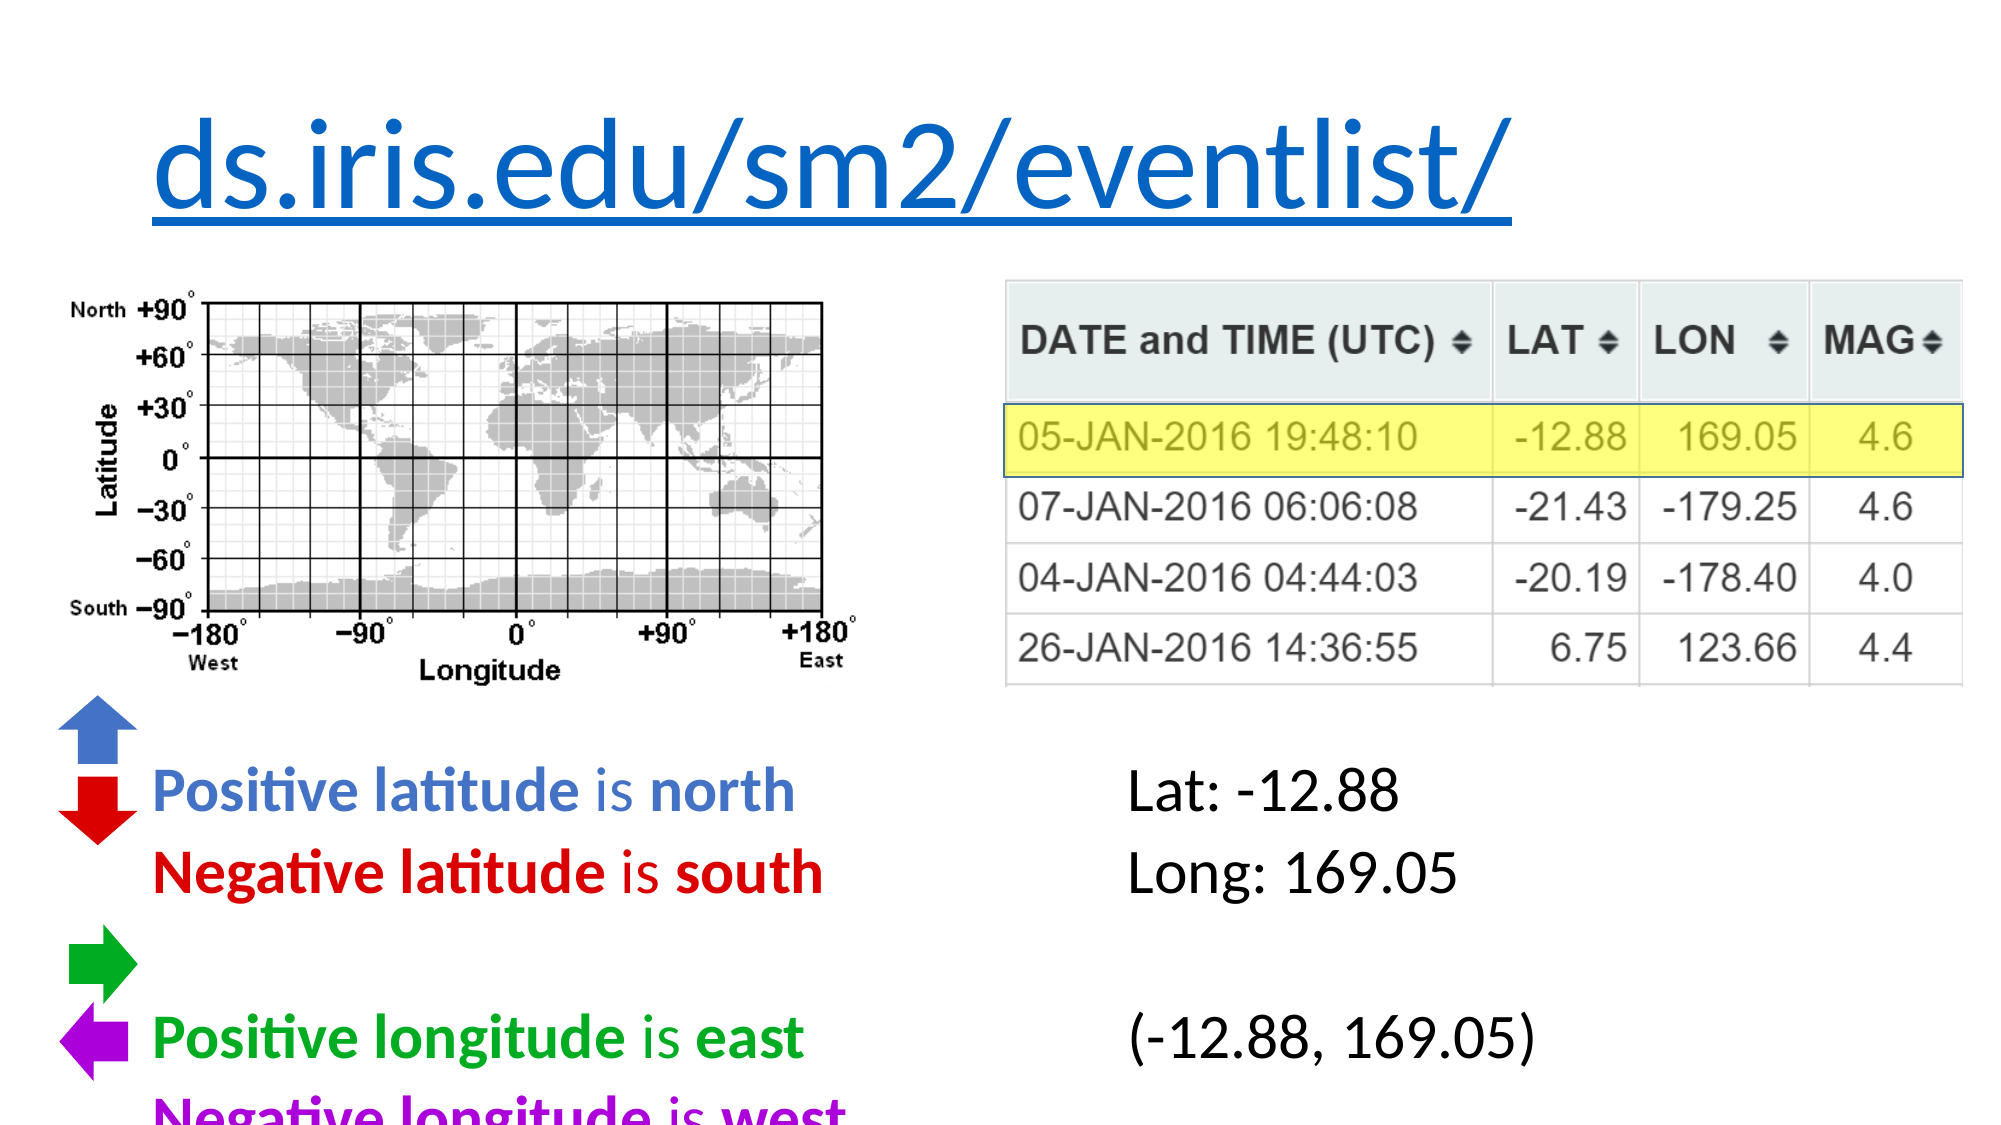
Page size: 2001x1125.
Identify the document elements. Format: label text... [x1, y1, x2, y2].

text_box ds.iris.edu/sm2/eventlist/ Positive latitude is north Lat: -12.88 Negative latitude is south Long: 169.05 Positive longitude is east (-12.88, 169.05) Negative longitude is west [137, 89, 1863, 1125]
picture [1004, 278, 1963, 687]
text_box [55, 775, 141, 847]
text_box [68, 921, 140, 1007]
text_box [58, 998, 130, 1085]
picture [55, 278, 905, 687]
text_box [55, 693, 141, 765]
